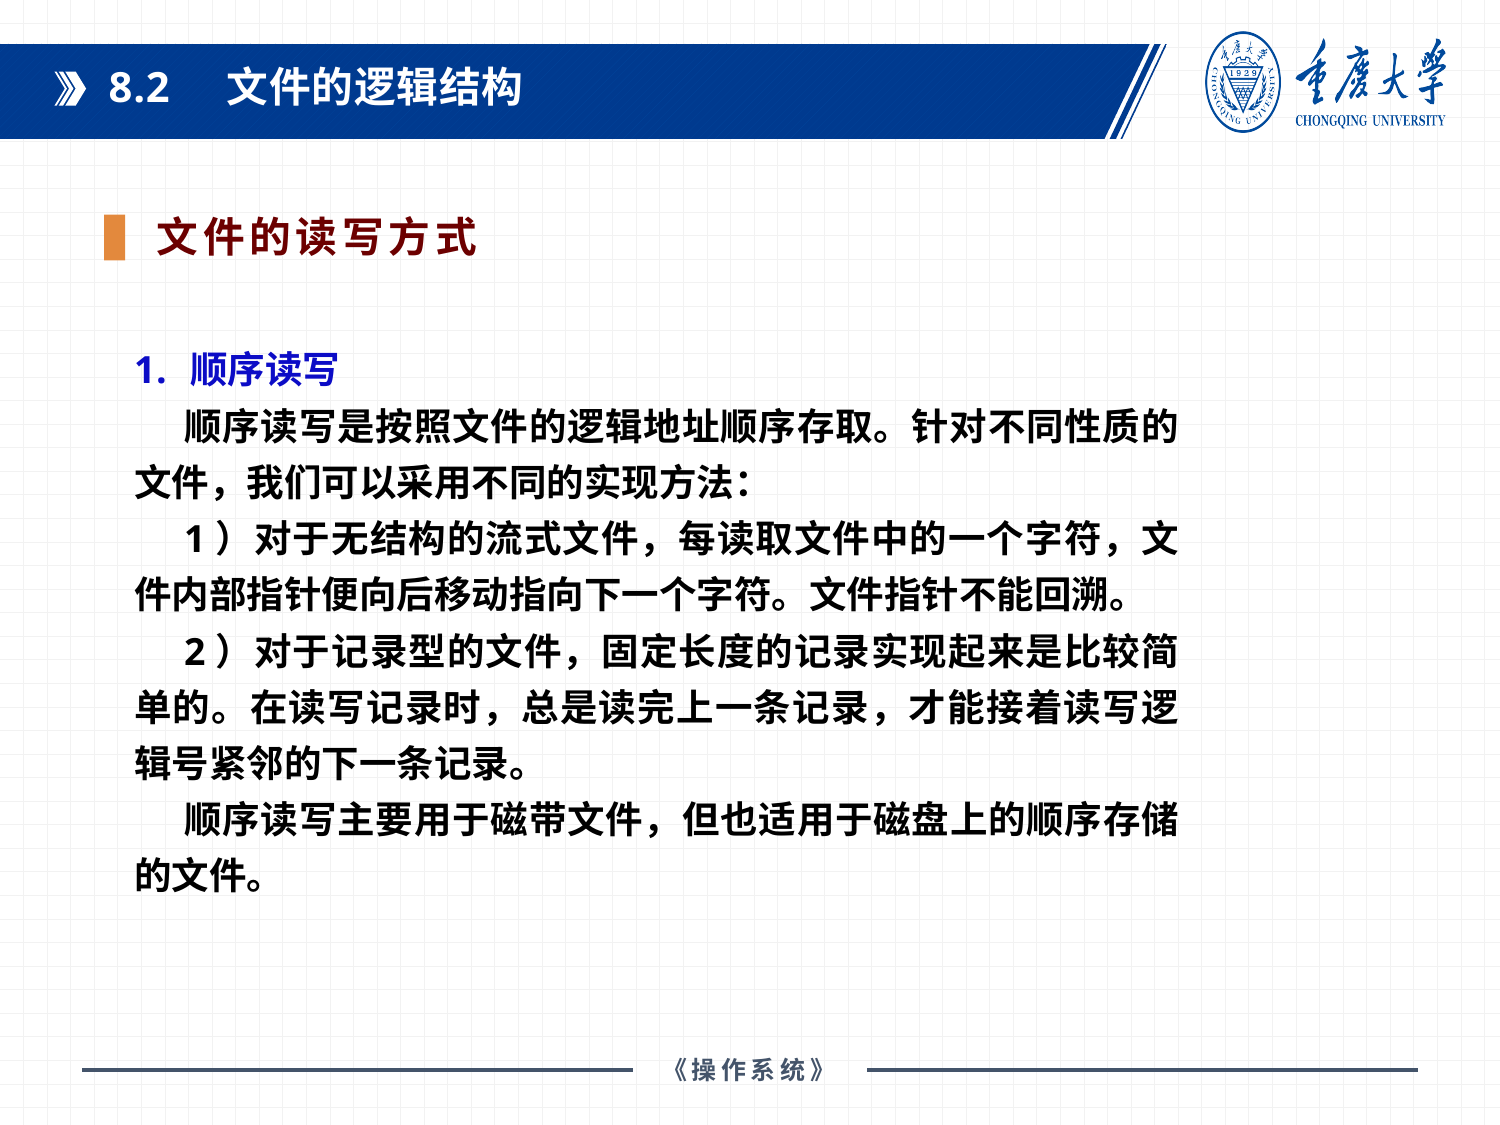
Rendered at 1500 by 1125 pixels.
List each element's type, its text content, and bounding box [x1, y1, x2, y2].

text_box 顺序读写 顺序读写是按照文件的逻辑地址顺序存取。针对不同性质的文件，我们可以采用不同的实现方法： 1）对于无结构的流式文件，每读取文件中的一个字符，文件内部指针便向后移动指向下一个字符。文件指针不能回溯。 2）对于记录型的文件，固定长度的记录实现起来是比较简单的。在读写记录时，总是读完上一条记录，才能接着读写逻辑号紧邻的下一条记录。 顺序读写主要用于磁带文件，但也适用于磁盘上的顺序存储的文件。 [119, 327, 1194, 905]
list 文件的读写方式 [141, 209, 945, 272]
picture [1205, 31, 1446, 133]
text_box [103, 214, 126, 261]
text_box 8.2 文件的逻辑结构 [93, 58, 1029, 142]
